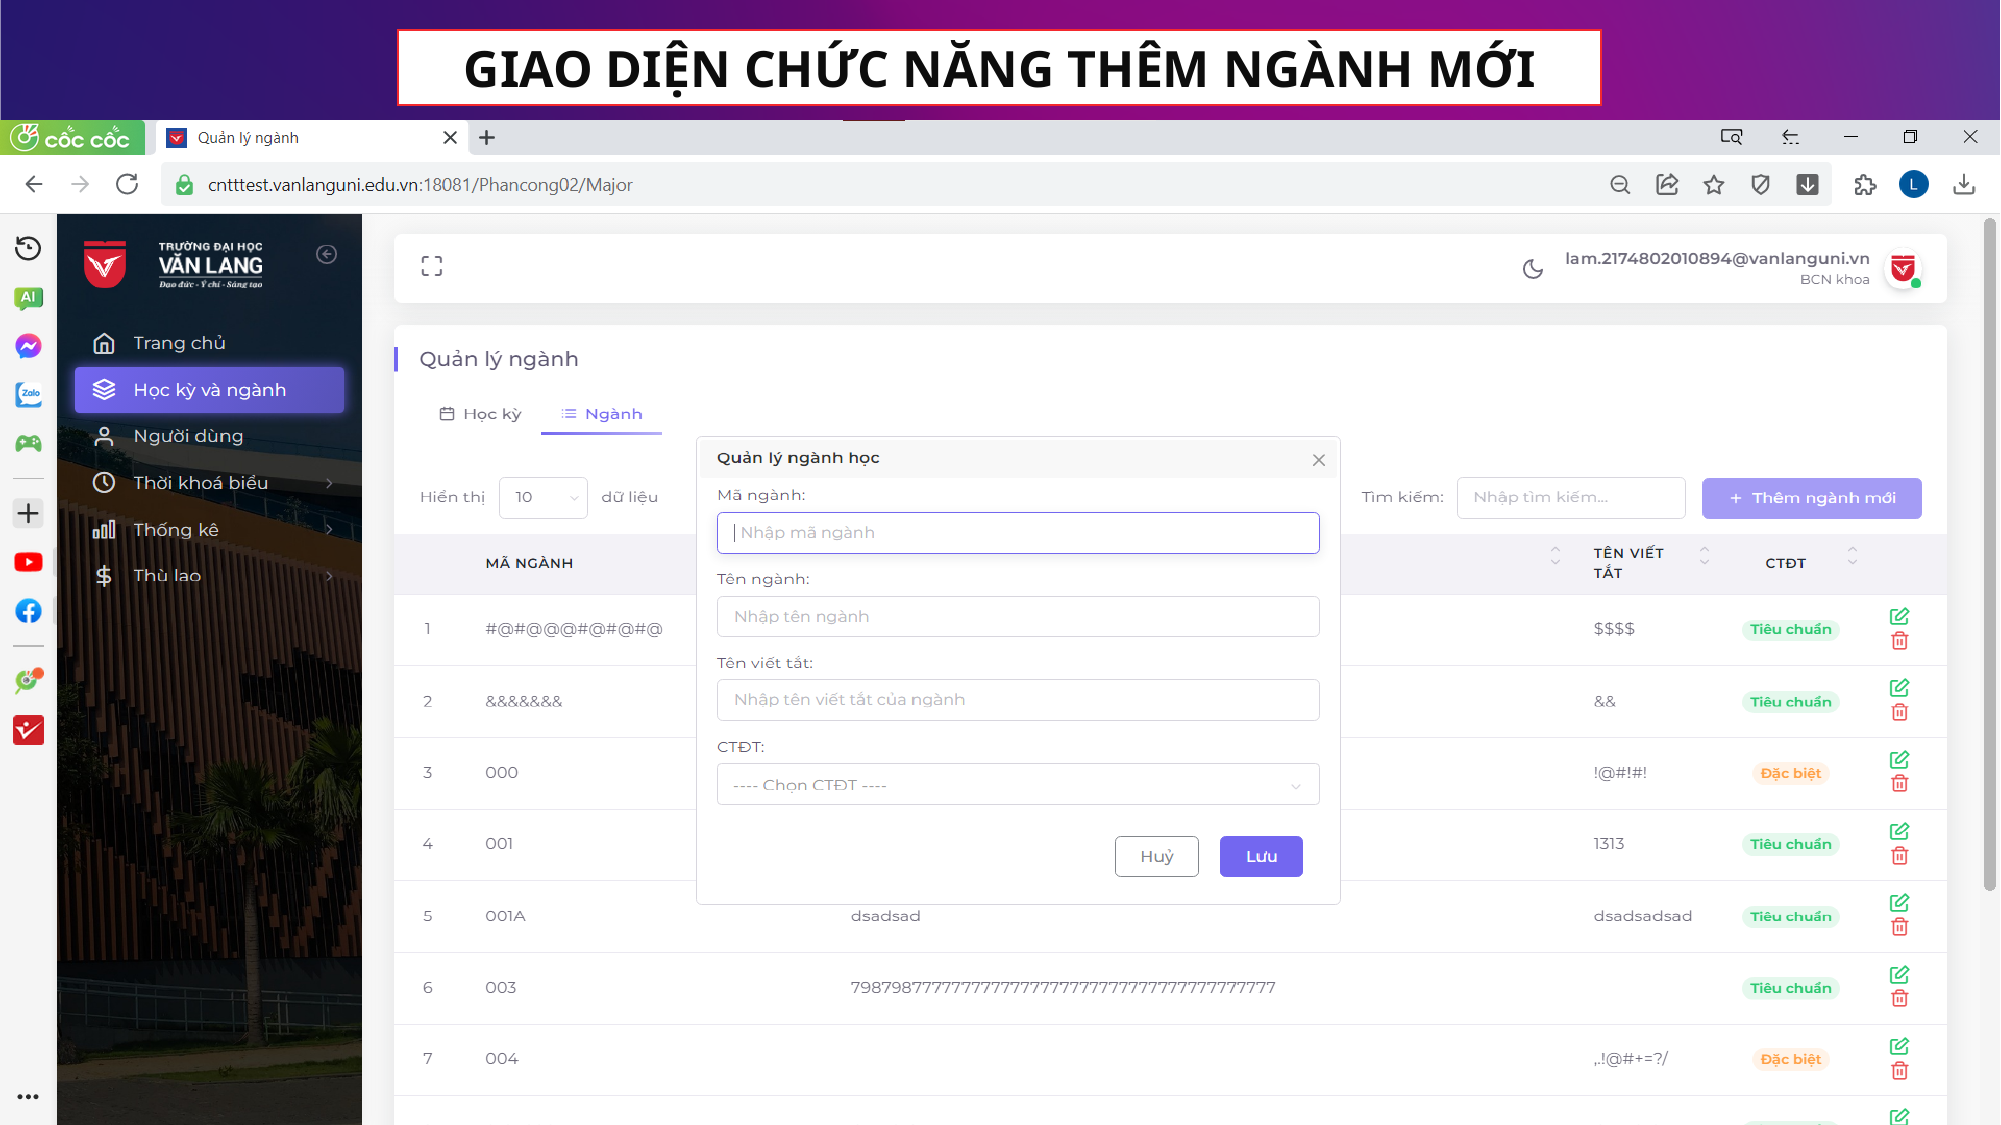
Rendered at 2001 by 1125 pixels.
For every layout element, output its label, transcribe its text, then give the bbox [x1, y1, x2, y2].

picture [0, 0, 2000, 1125]
text_box Giao diện chức năng Thêm ngành mới [397, 29, 1602, 106]
